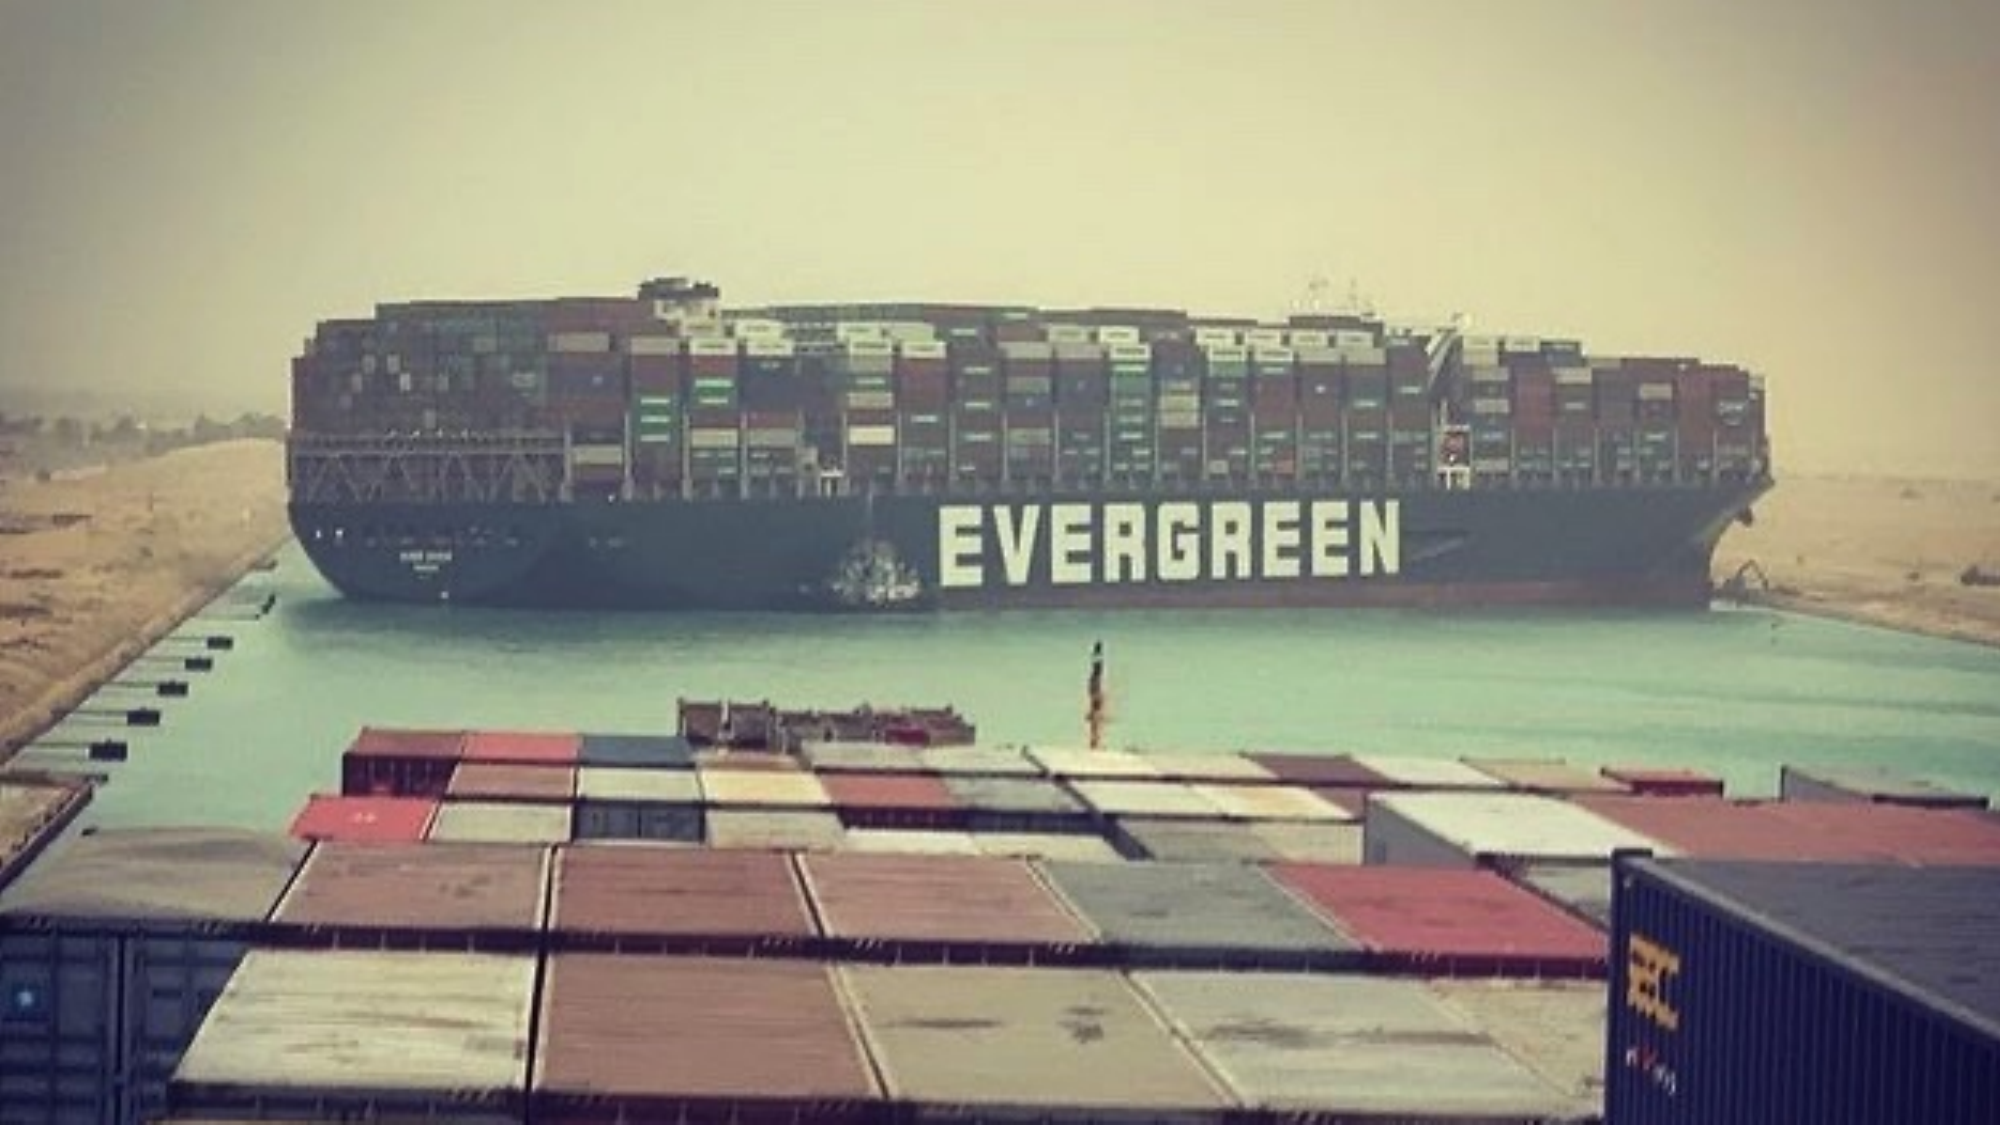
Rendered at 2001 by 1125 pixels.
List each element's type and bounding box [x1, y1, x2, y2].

list [0, 0, 2000, 1125]
